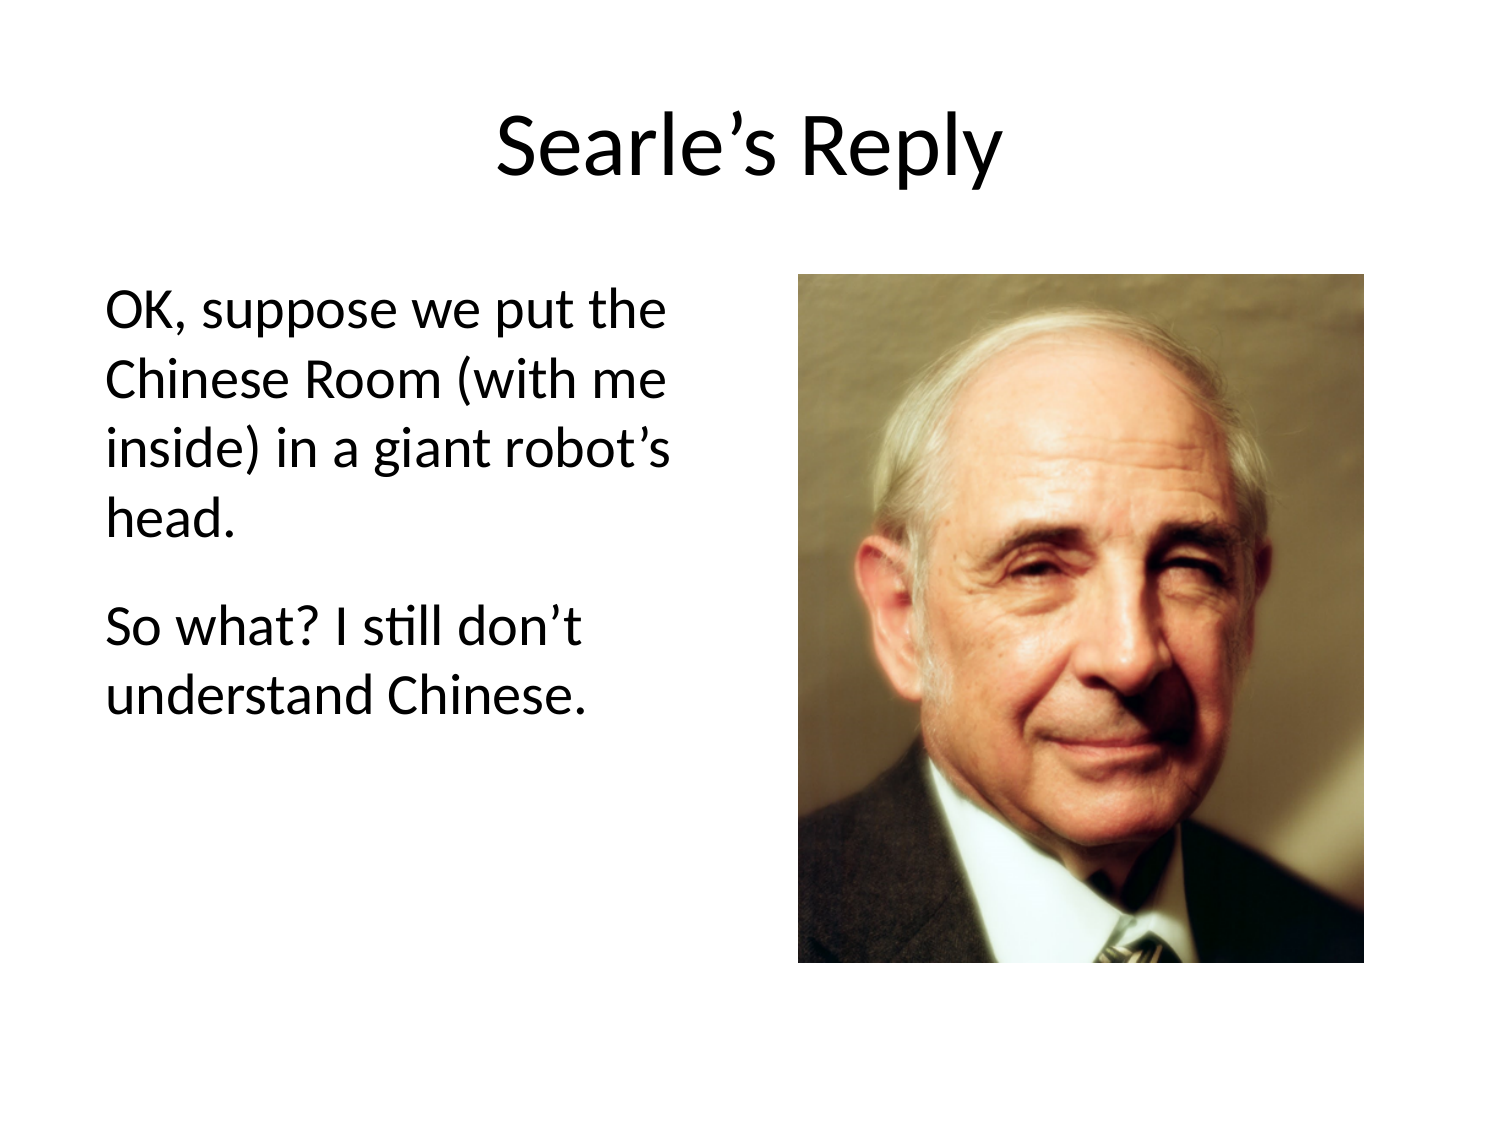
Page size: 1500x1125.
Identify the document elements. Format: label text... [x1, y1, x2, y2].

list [798, 274, 1365, 963]
title Searle’s Reply [75, 45, 1425, 233]
list OK, suppose we put the Chinese Room (with me inside) in a giant robot’s head. So what? I still don’t understand Chinese. I might can’t even tell that I am inside a robot: it’s all the same to me. [75, 262, 738, 1005]
